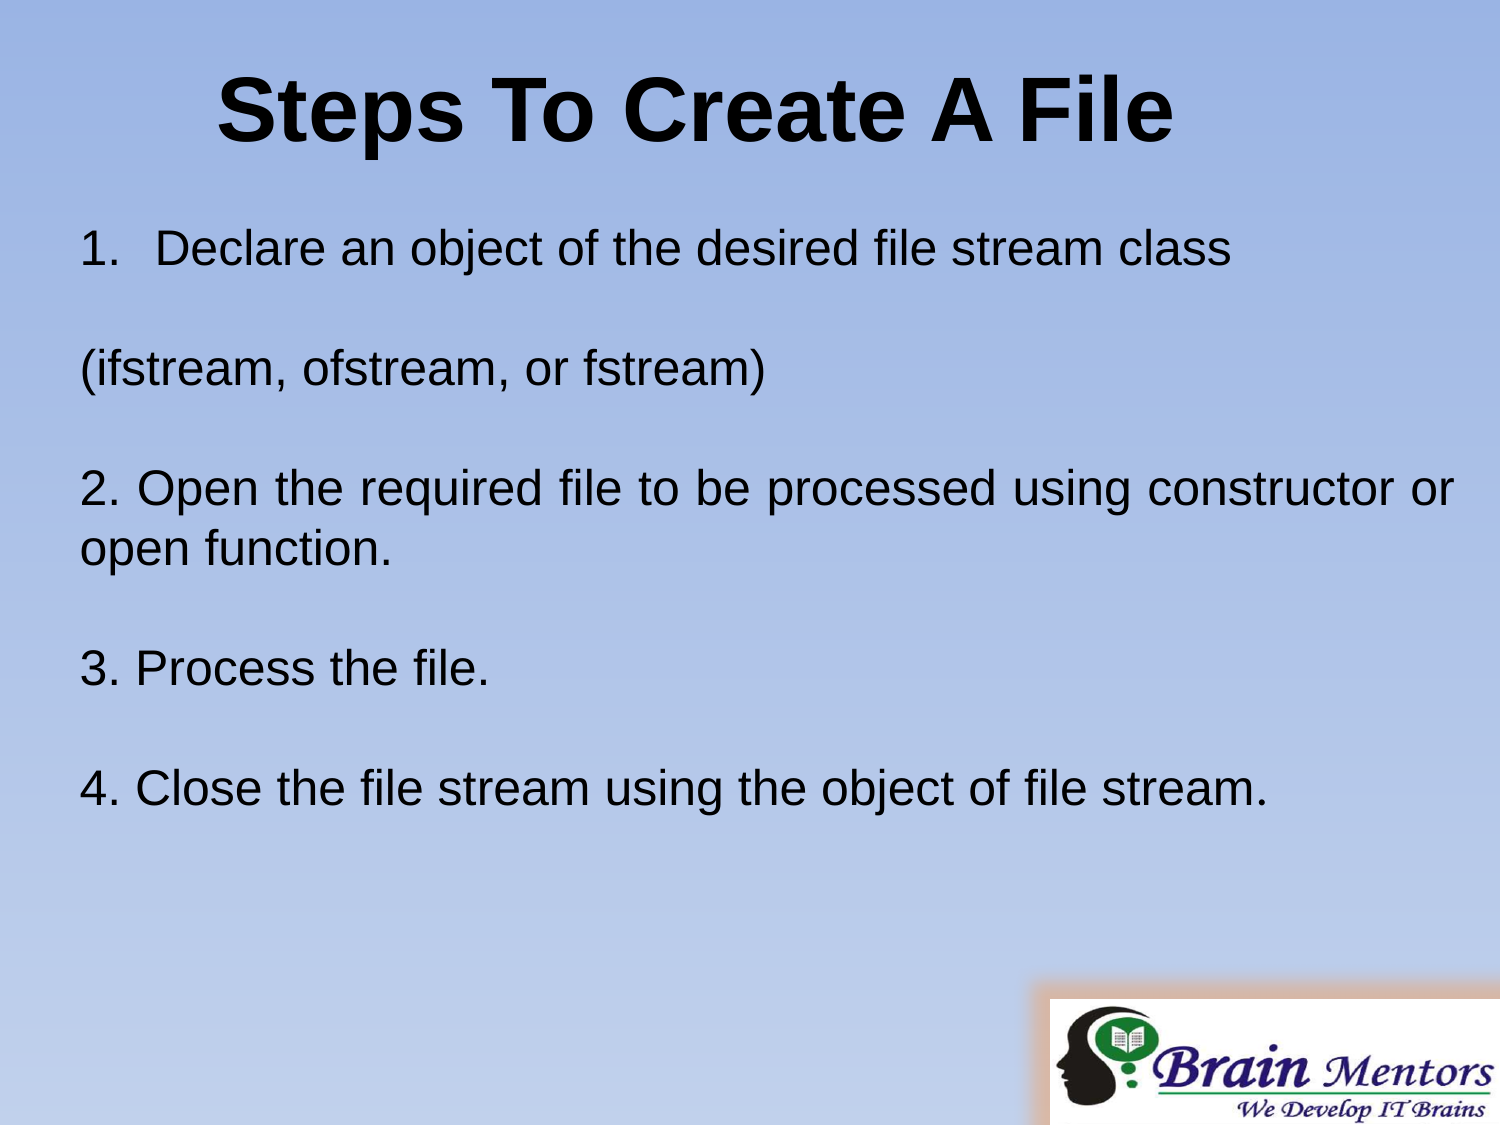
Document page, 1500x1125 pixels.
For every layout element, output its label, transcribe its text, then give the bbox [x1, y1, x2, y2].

text_box Declare an object of the desired file stream class (ifstream, ofstream, or fstream) 2. Open the required file to be processed using constructor or open function. 3. Process the file. 4. Close the file stream using the object of file stream. [64, 207, 1471, 1047]
text_box Steps To Create A File [112, 42, 1282, 186]
picture [1049, 999, 1500, 1125]
